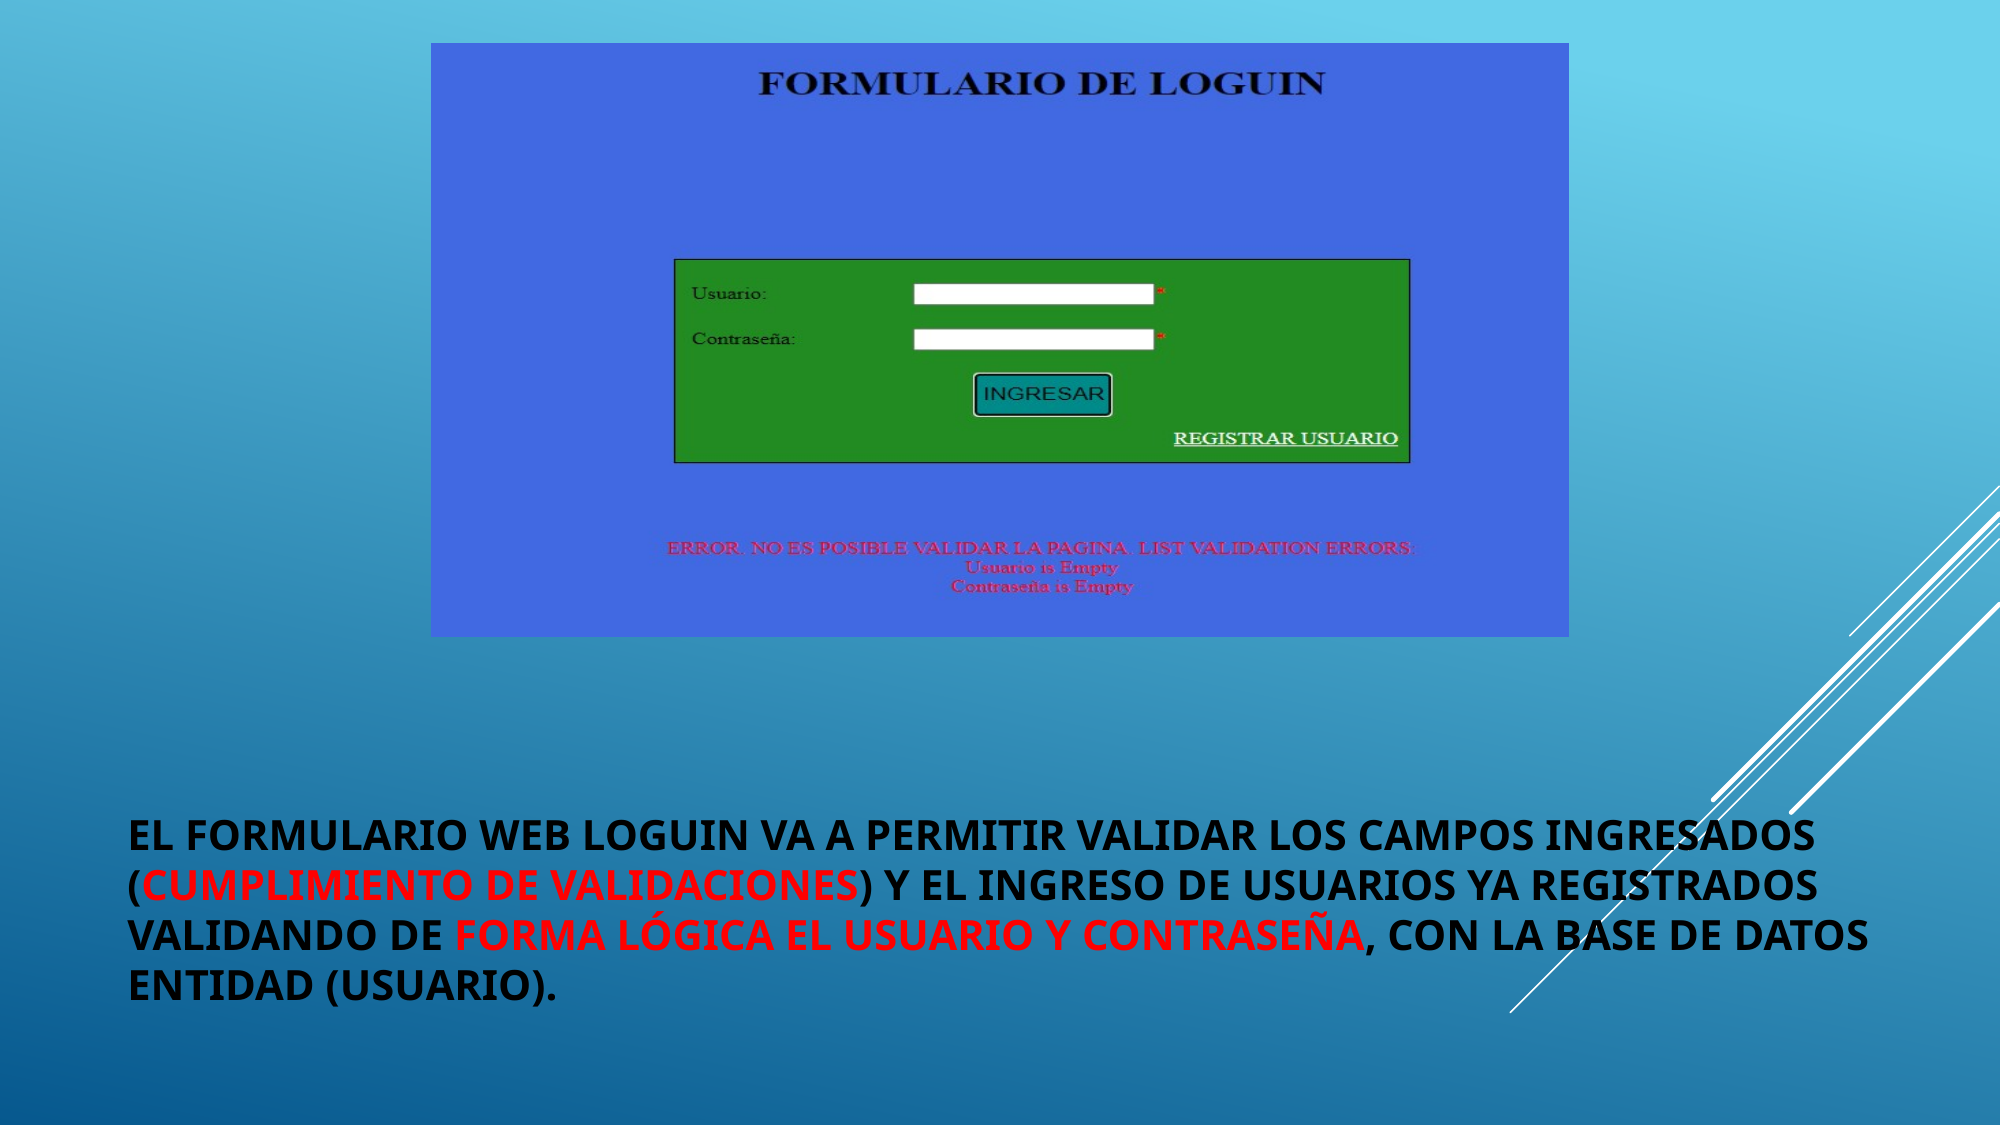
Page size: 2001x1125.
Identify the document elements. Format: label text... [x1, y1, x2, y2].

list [430, 43, 1570, 637]
title El formulario web Loguin va a permitir validar los campos ingresados (cumplimiento de validaciones) y el ingreso de usuarios ya registrados validando de forma lógica el usuario y contraseña, con la base de datos entidad (usuario). [112, 736, 1900, 1082]
